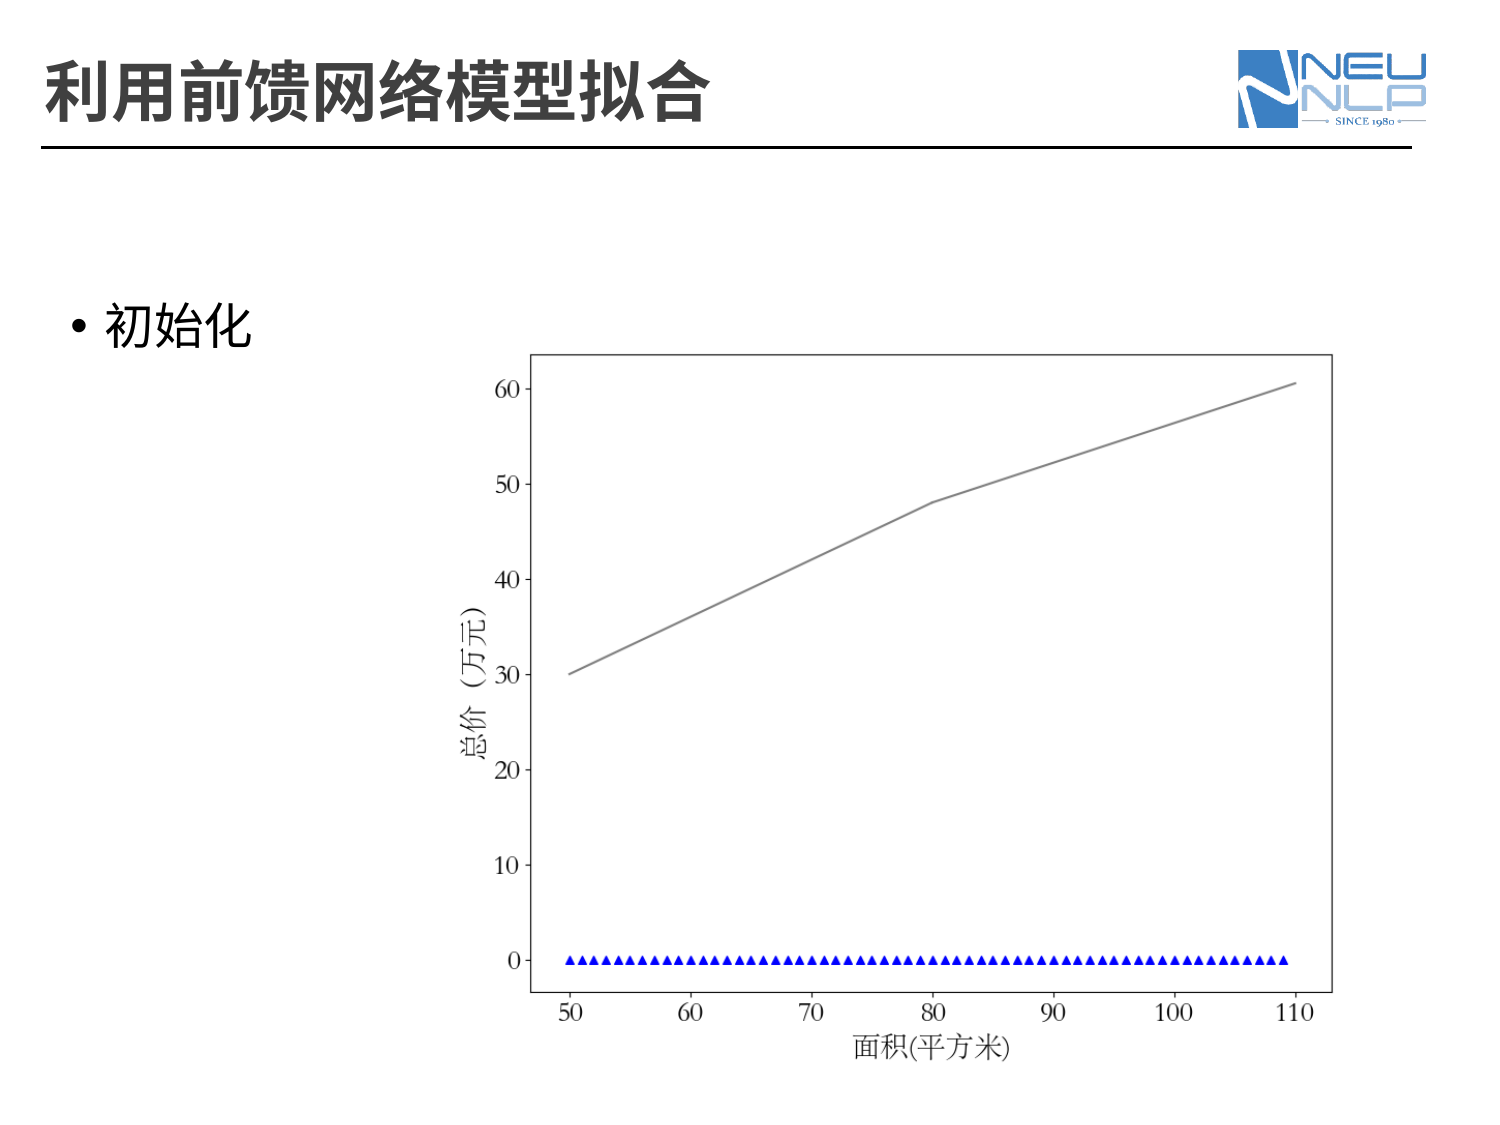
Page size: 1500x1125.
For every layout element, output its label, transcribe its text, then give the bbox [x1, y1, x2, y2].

picture [401, 255, 1435, 1083]
list 初始化 [55, 294, 401, 363]
text_box 利用前馈网络模型拟合 [30, 42, 760, 138]
picture [1229, 40, 1435, 137]
